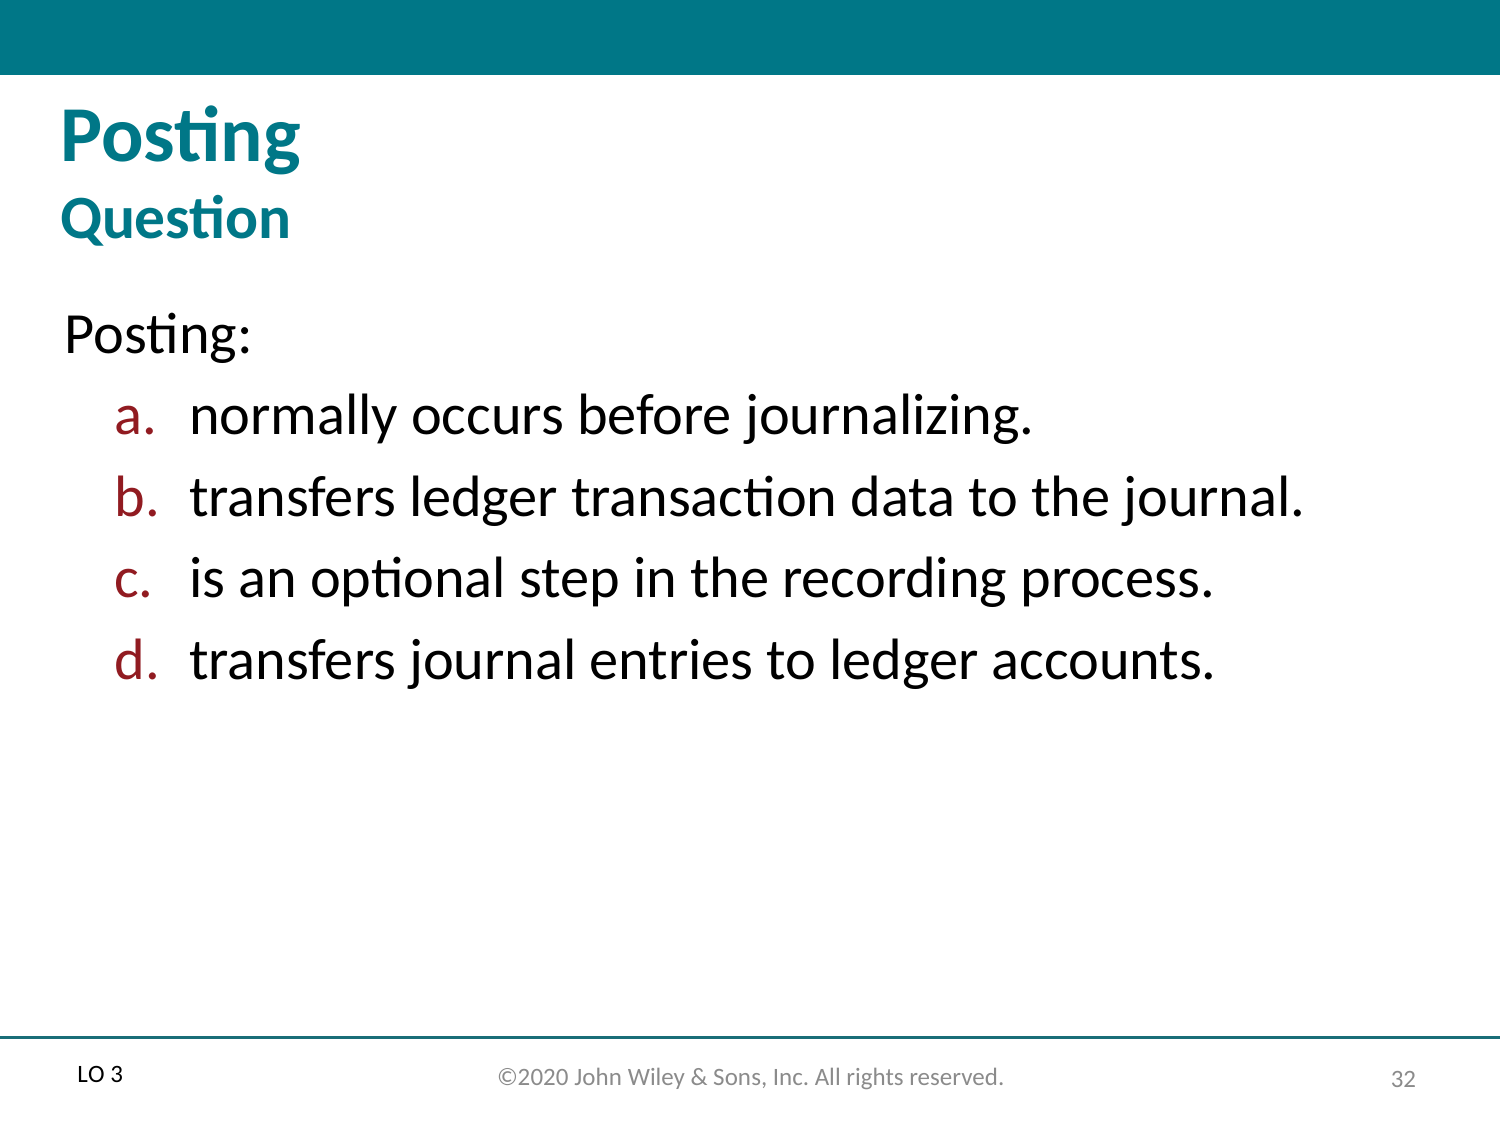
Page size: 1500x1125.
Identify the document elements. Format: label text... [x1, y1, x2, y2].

title Posting Question [45, 75, 1447, 260]
list Posting: normally occurs before journalizing. transfers ledger transaction data to the journal. is an optional step in the recording process. transfers journal entries to ledger accounts. [50, 287, 1450, 1025]
list L O 3 [62, 1053, 155, 1099]
